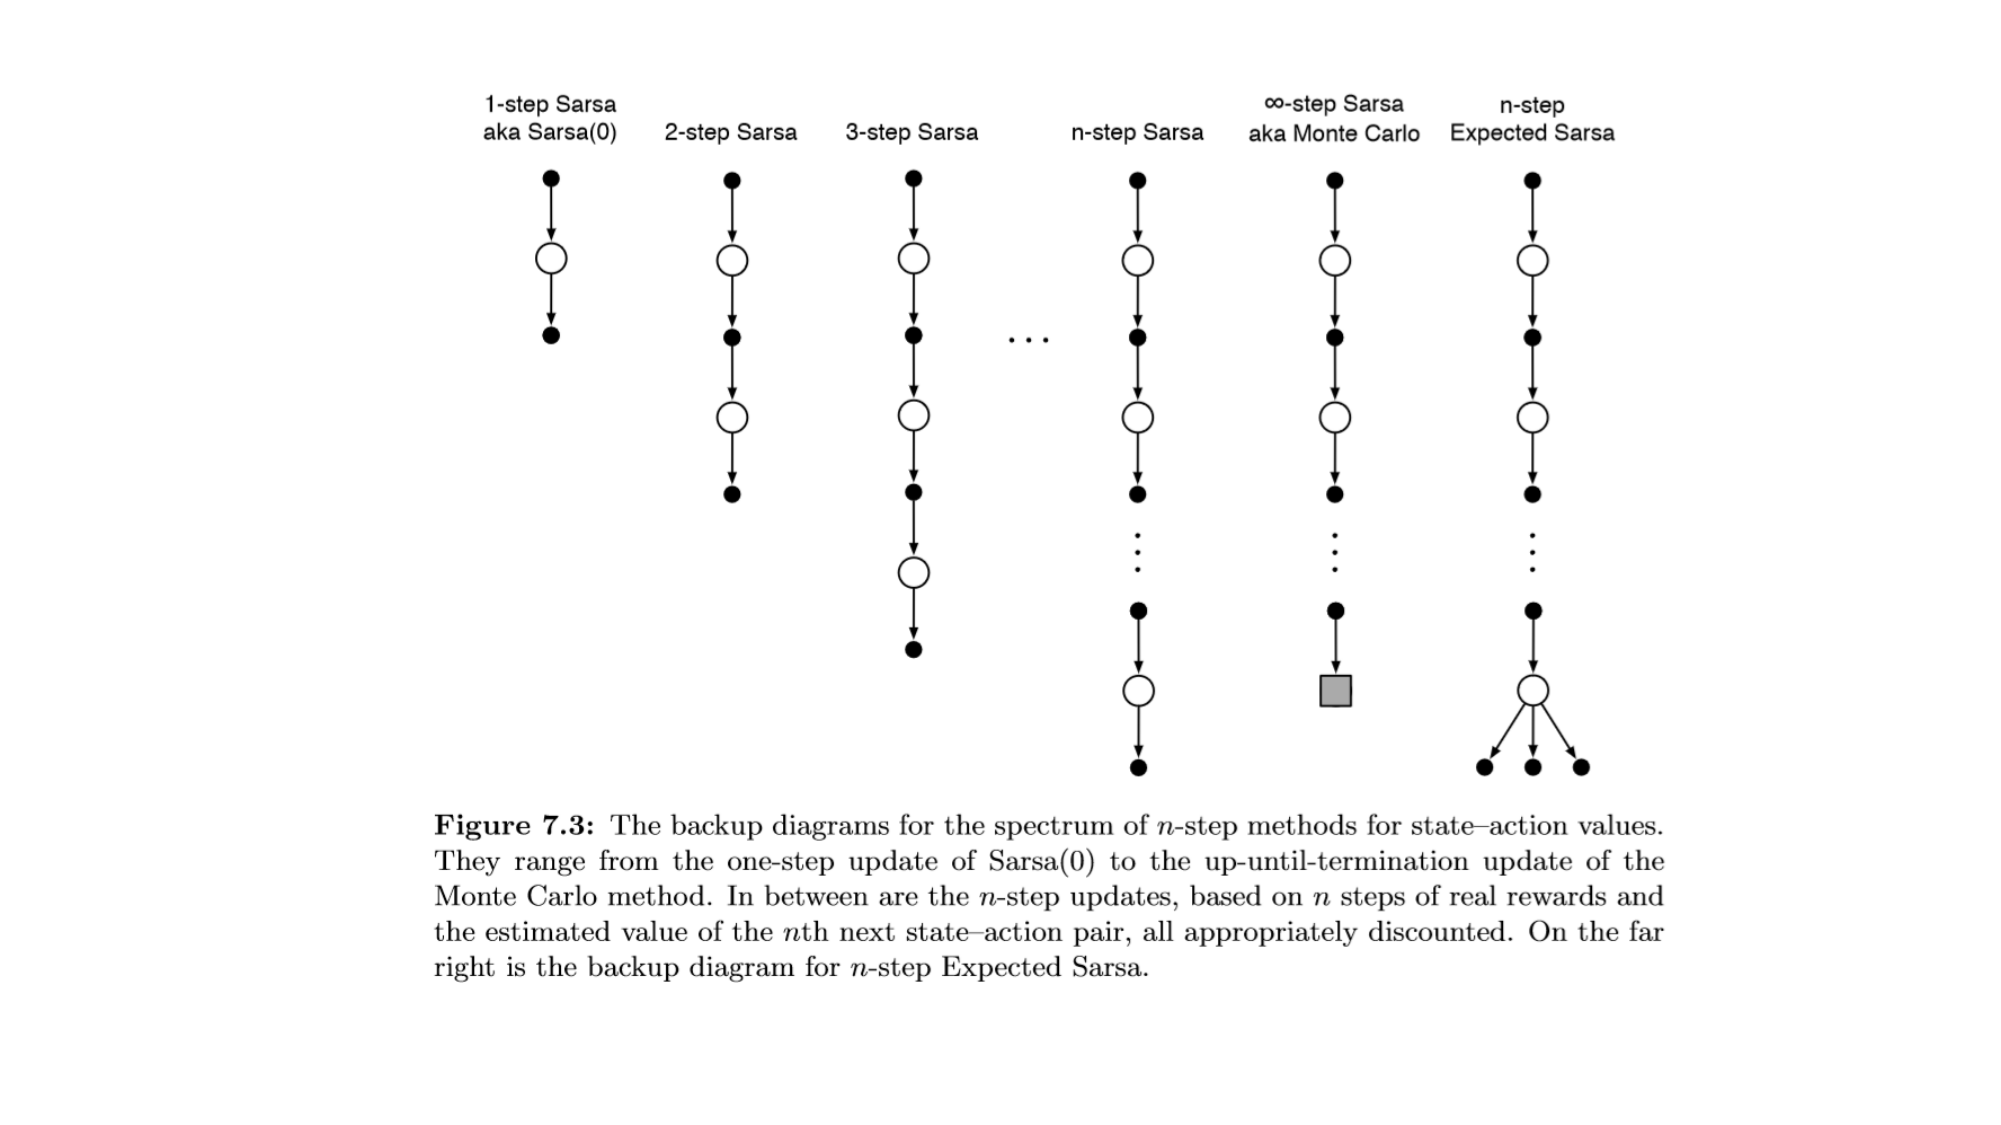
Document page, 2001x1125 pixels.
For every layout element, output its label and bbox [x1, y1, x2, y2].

list [391, 59, 1724, 993]
